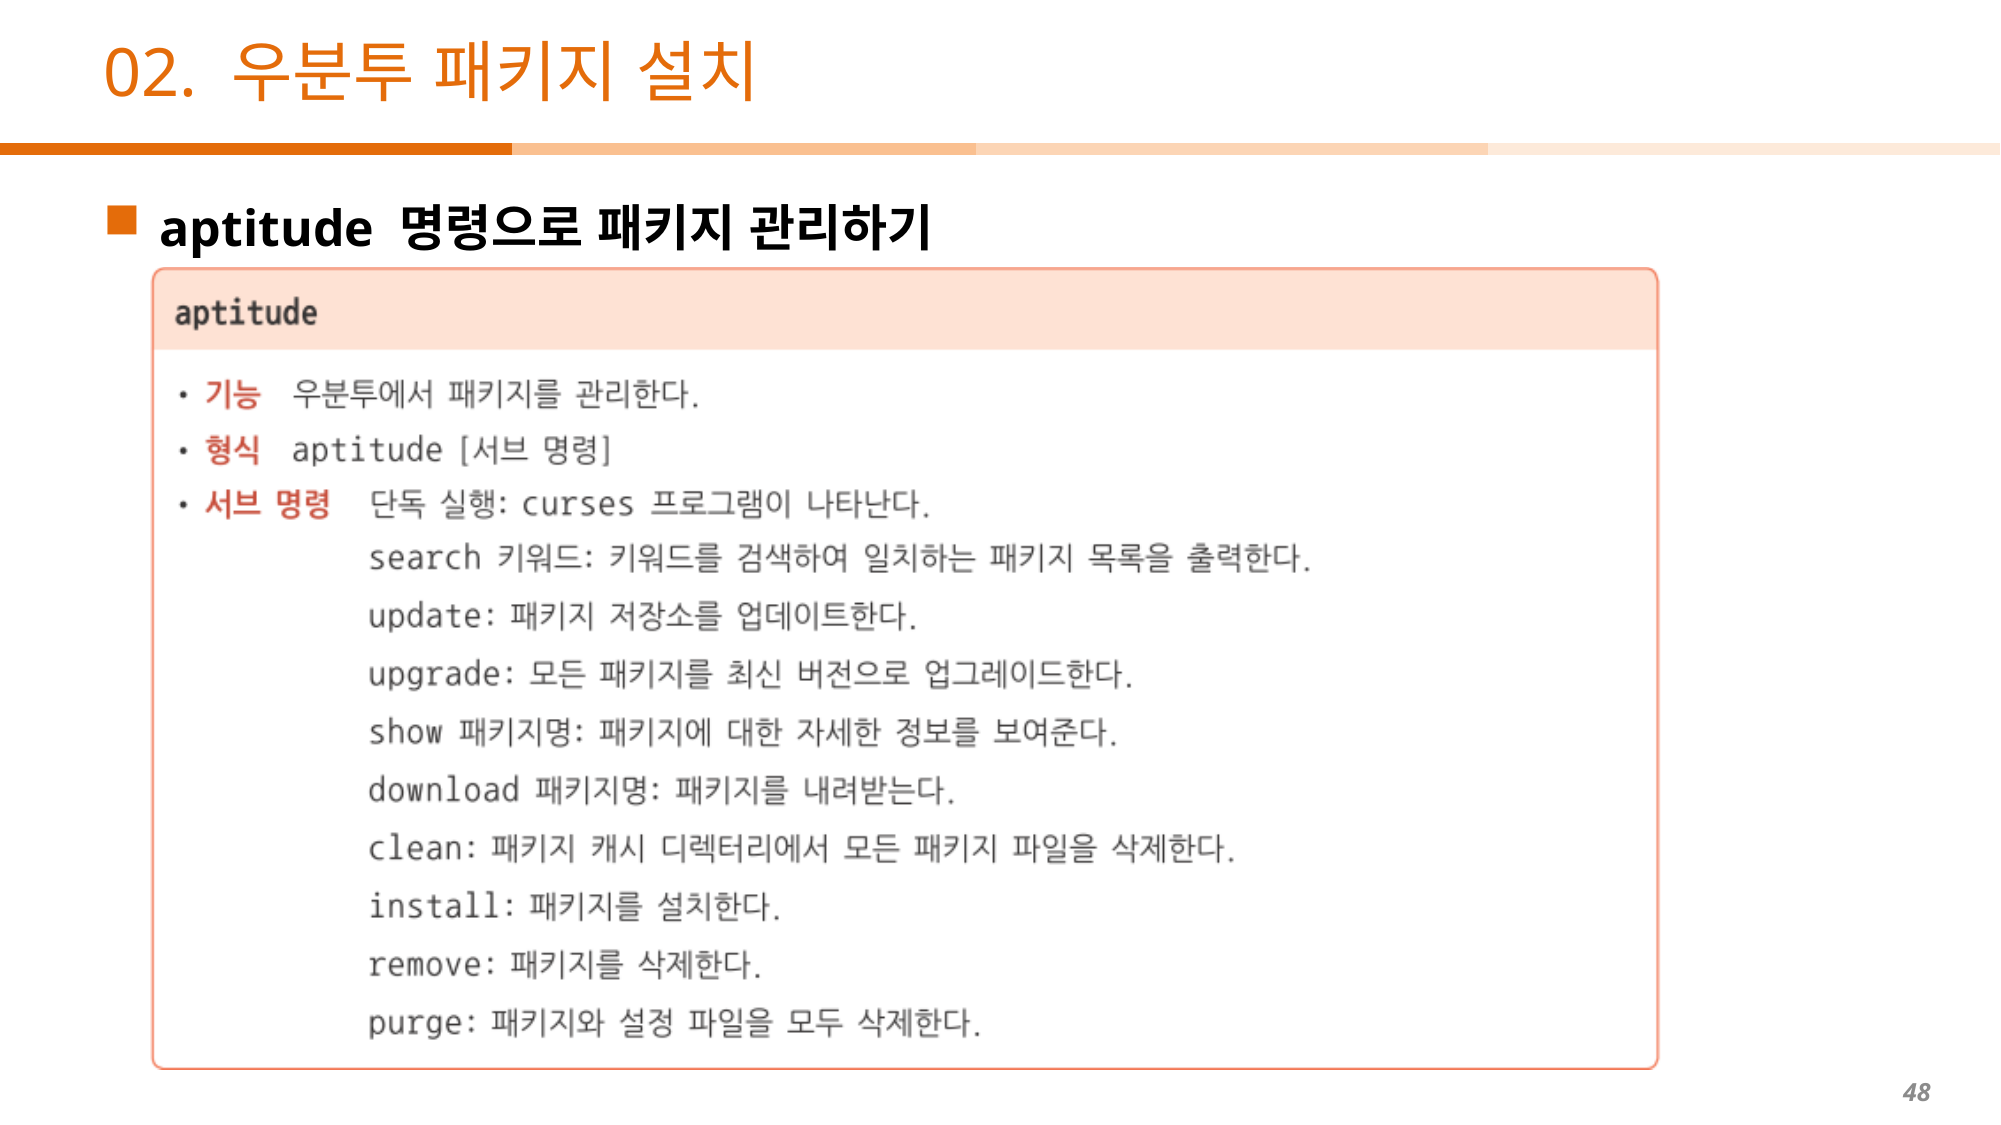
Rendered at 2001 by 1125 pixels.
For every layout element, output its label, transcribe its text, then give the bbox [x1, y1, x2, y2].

picture [149, 266, 1662, 1071]
list aptitude 명령으로 패키지 관리하기 [88, 176, 1920, 1083]
title 02. 우분투 패키지 설치 [88, 18, 1920, 122]
